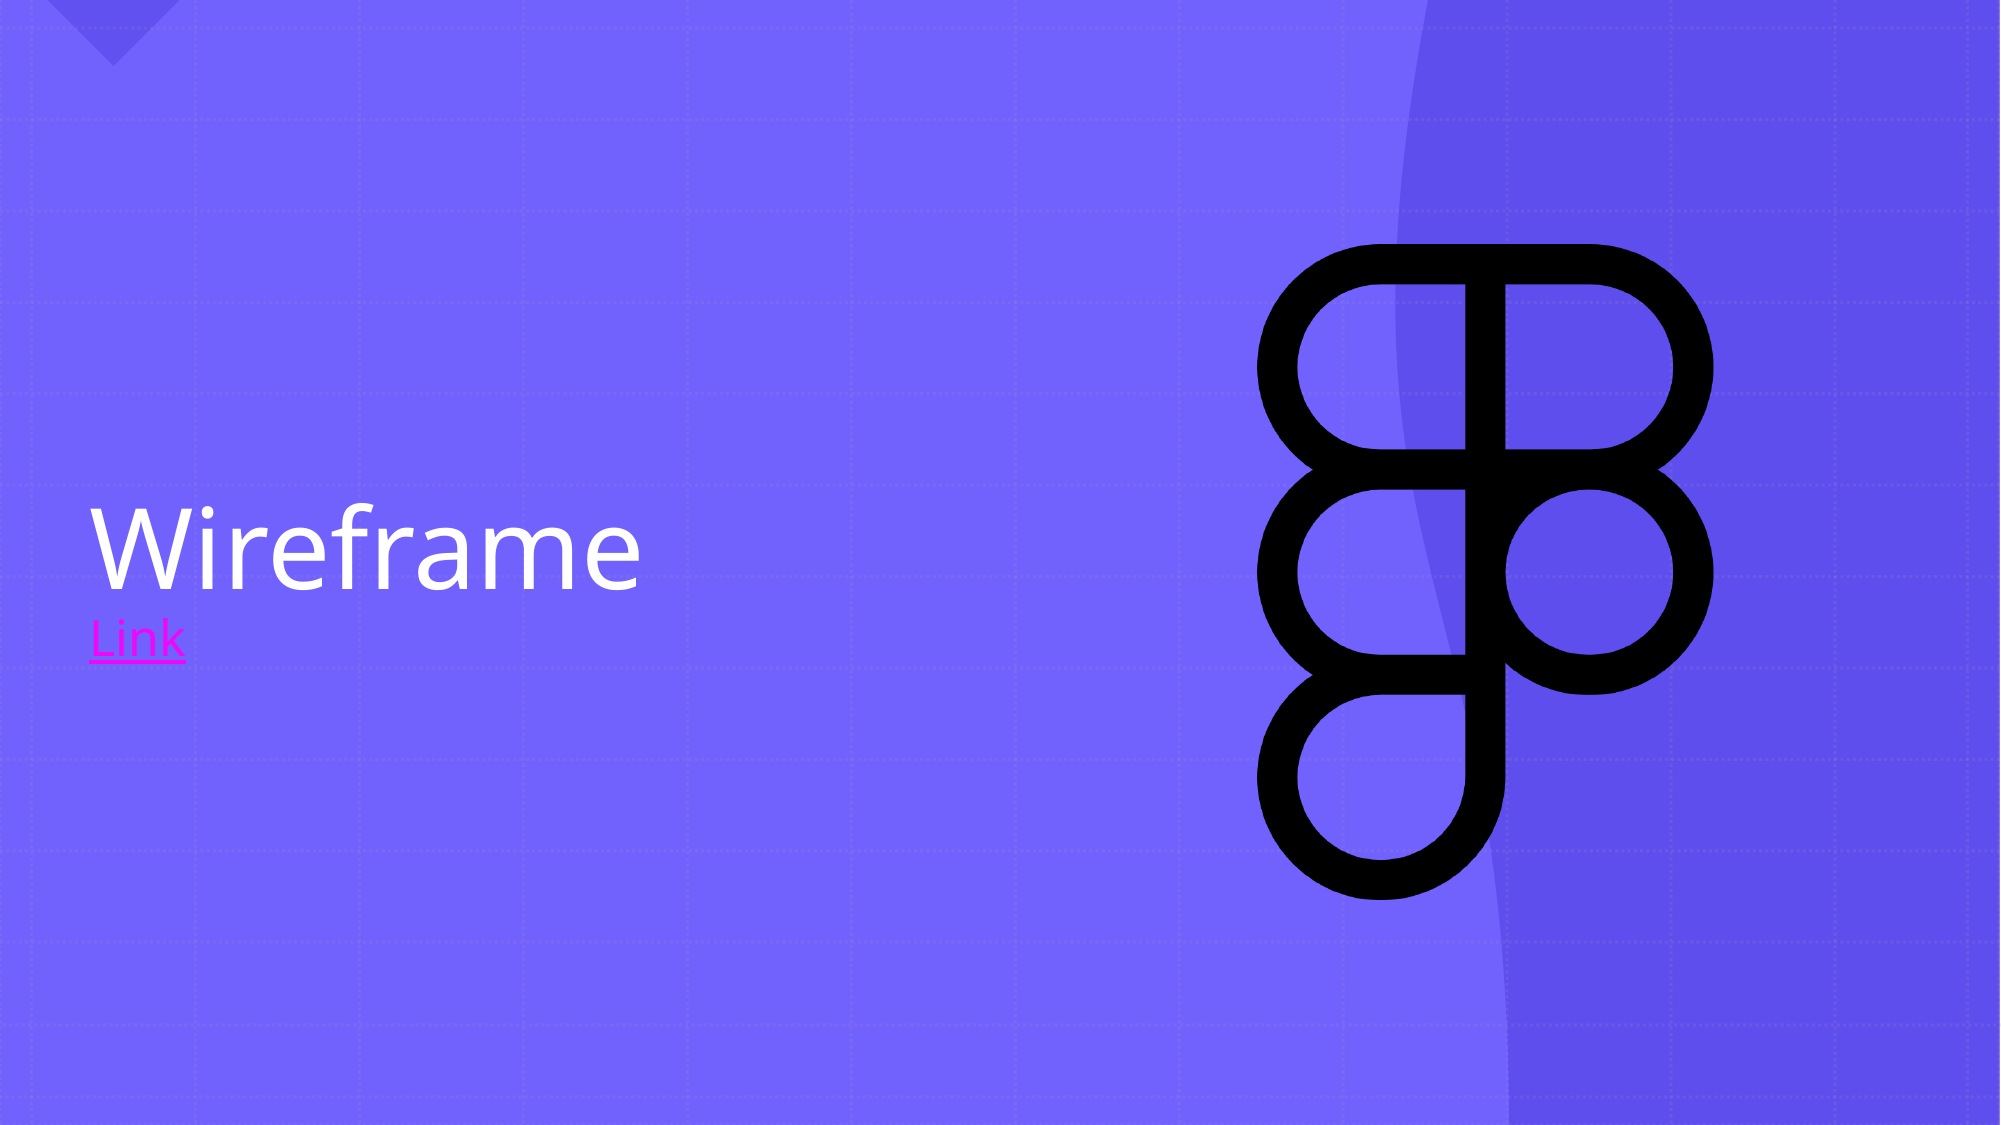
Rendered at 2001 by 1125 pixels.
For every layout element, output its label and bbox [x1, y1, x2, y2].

picture [1075, 162, 1895, 982]
text_box [0, 0, 2000, 1125]
